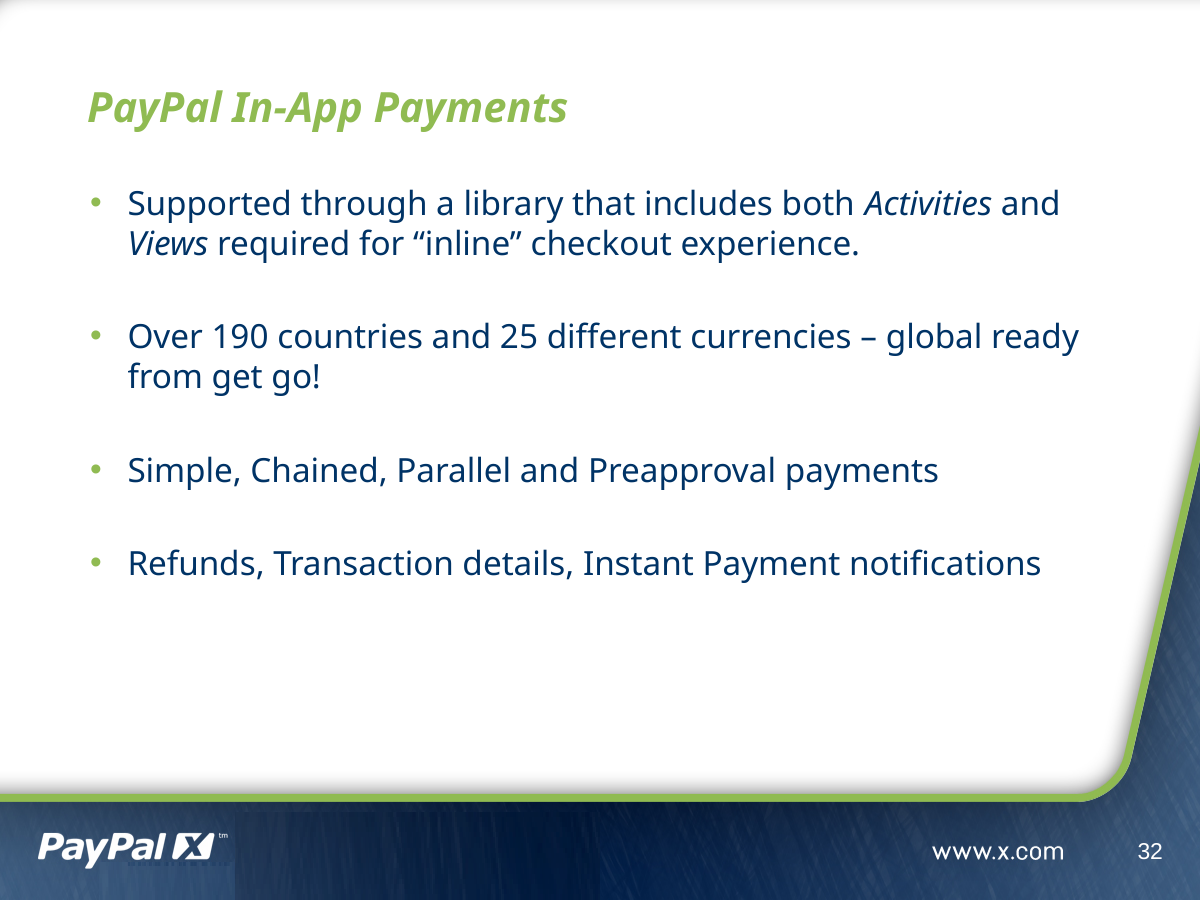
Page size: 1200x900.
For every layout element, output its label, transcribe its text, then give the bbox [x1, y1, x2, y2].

slide_number 32 [1074, 830, 1176, 891]
picture [0, 0, 1200, 900]
title PayPal In-App Payments [75, 50, 1095, 163]
list Supported through a library that includes both Activities and Views required for “inline” checkout experience. Over 190 countries and 25 different currencies – global ready from get go! Simple, Chained, Parallel and Preapproval payments Refunds, Transaction details, Instant Payment notifications [75, 174, 1100, 713]
